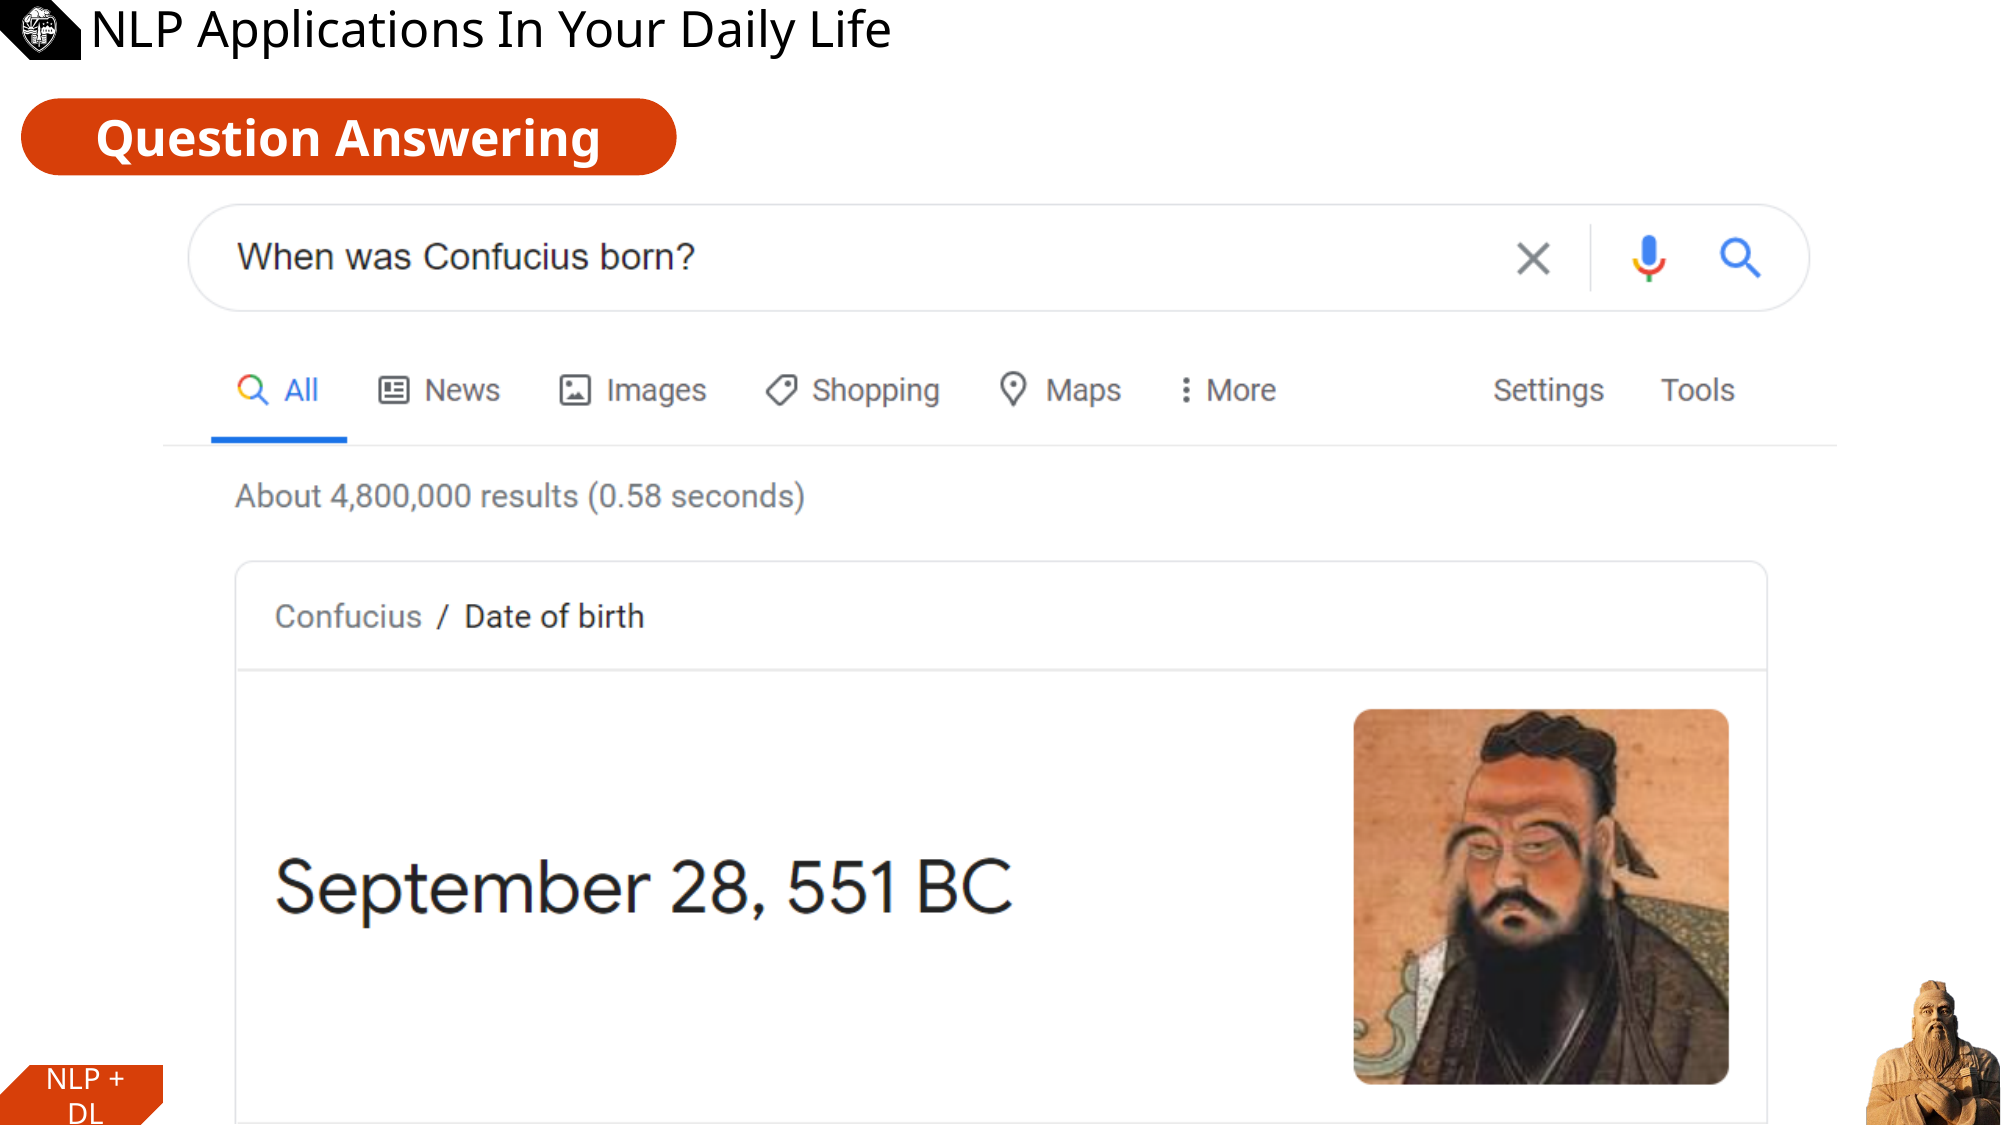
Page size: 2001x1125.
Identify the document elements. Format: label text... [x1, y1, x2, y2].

picture [163, 179, 1837, 1124]
picture [1865, 978, 2000, 1125]
text_box Question Answering [19, 97, 678, 177]
title NLP Applications In Your Daily Life [0, 1, 1699, 61]
